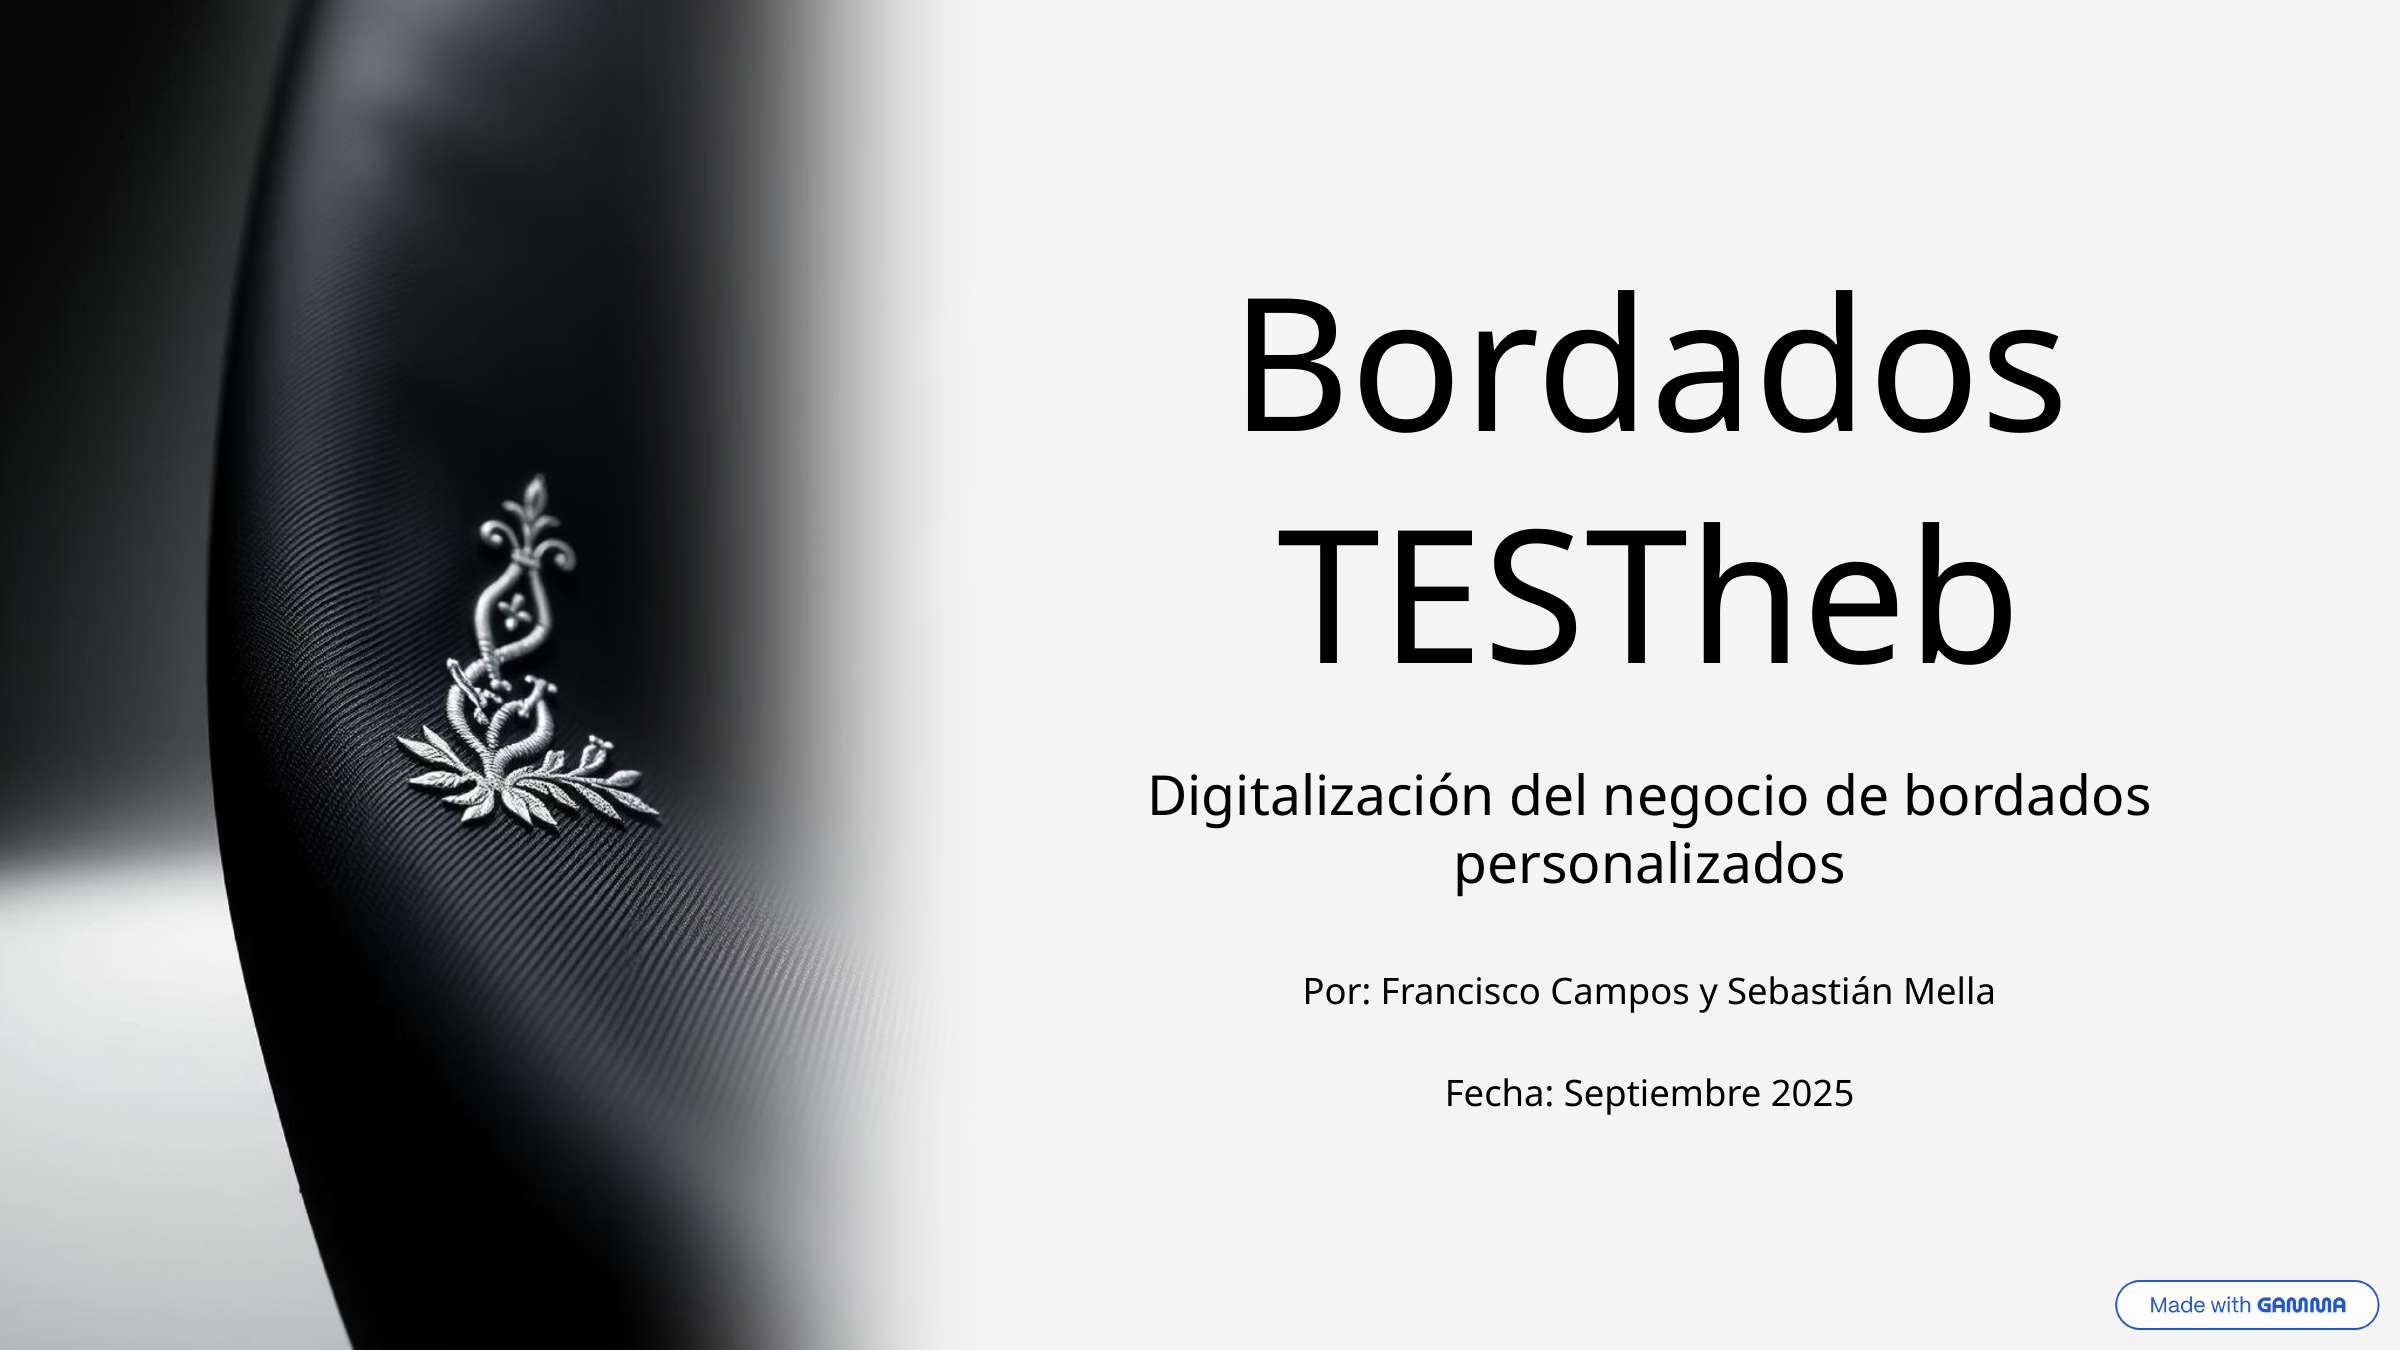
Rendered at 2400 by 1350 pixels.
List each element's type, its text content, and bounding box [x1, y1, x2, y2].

picture [0, 0, 990, 1350]
text_box Fecha: Septiembre 2025 [1030, 1053, 2270, 1114]
text_box Digitalización del negocio de bordados personalizados [1030, 757, 2270, 897]
text_box Por: Francisco Campos y Sebastián Mella [1030, 952, 2270, 1013]
text_box Bordados TESTheb [1030, 236, 2270, 702]
picture [2106, 1271, 2389, 1339]
